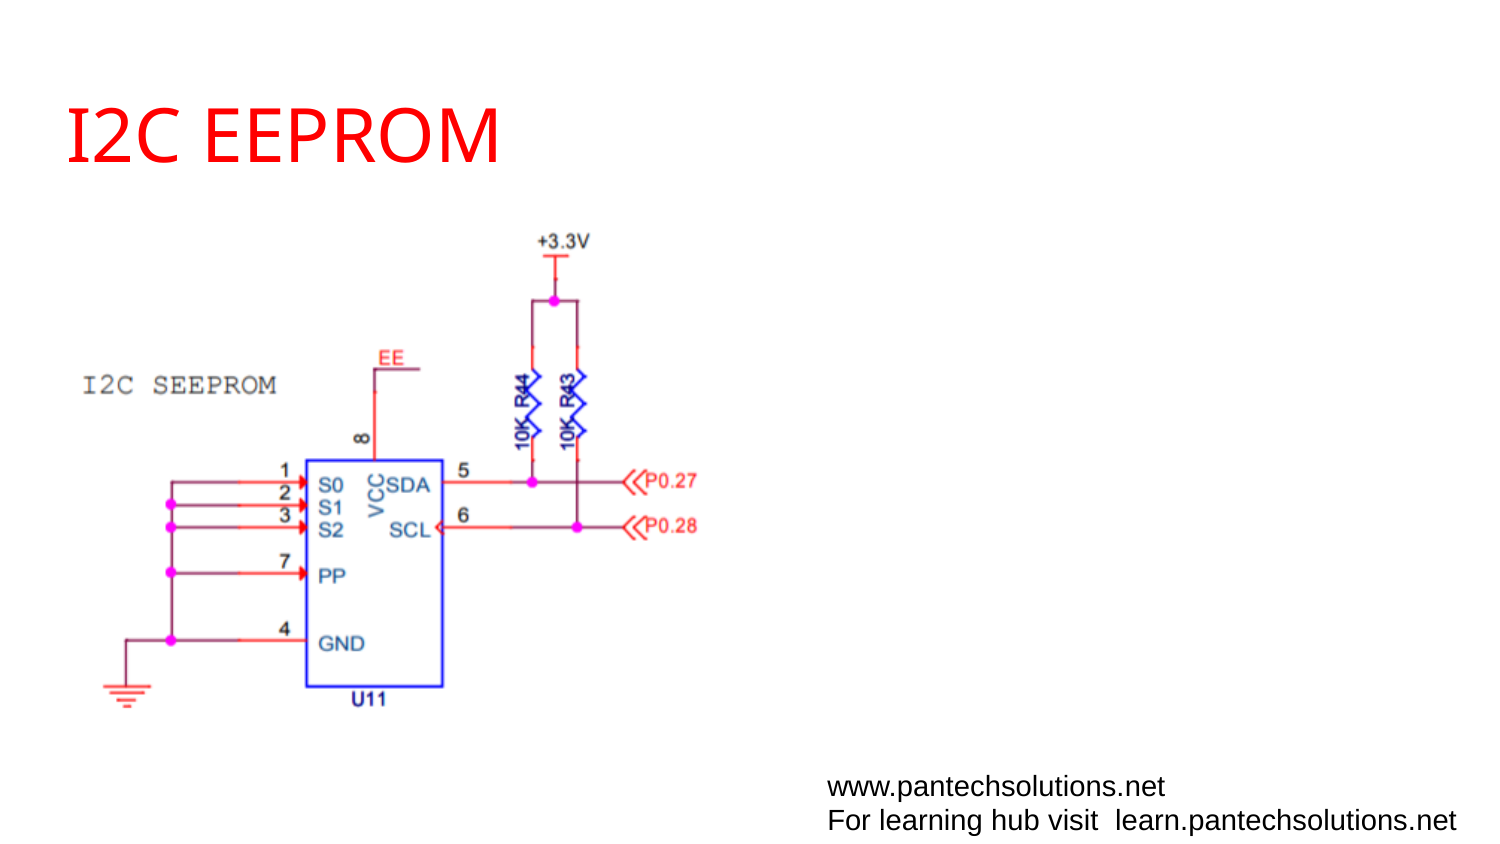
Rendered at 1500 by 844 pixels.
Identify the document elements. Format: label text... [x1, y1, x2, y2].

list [42, 182, 765, 744]
title I2C EEPROM [51, 72, 1449, 167]
slide_number www.pantechsolutions.net For learning hub visit learn.pantechsolutions.net [812, 759, 1500, 797]
